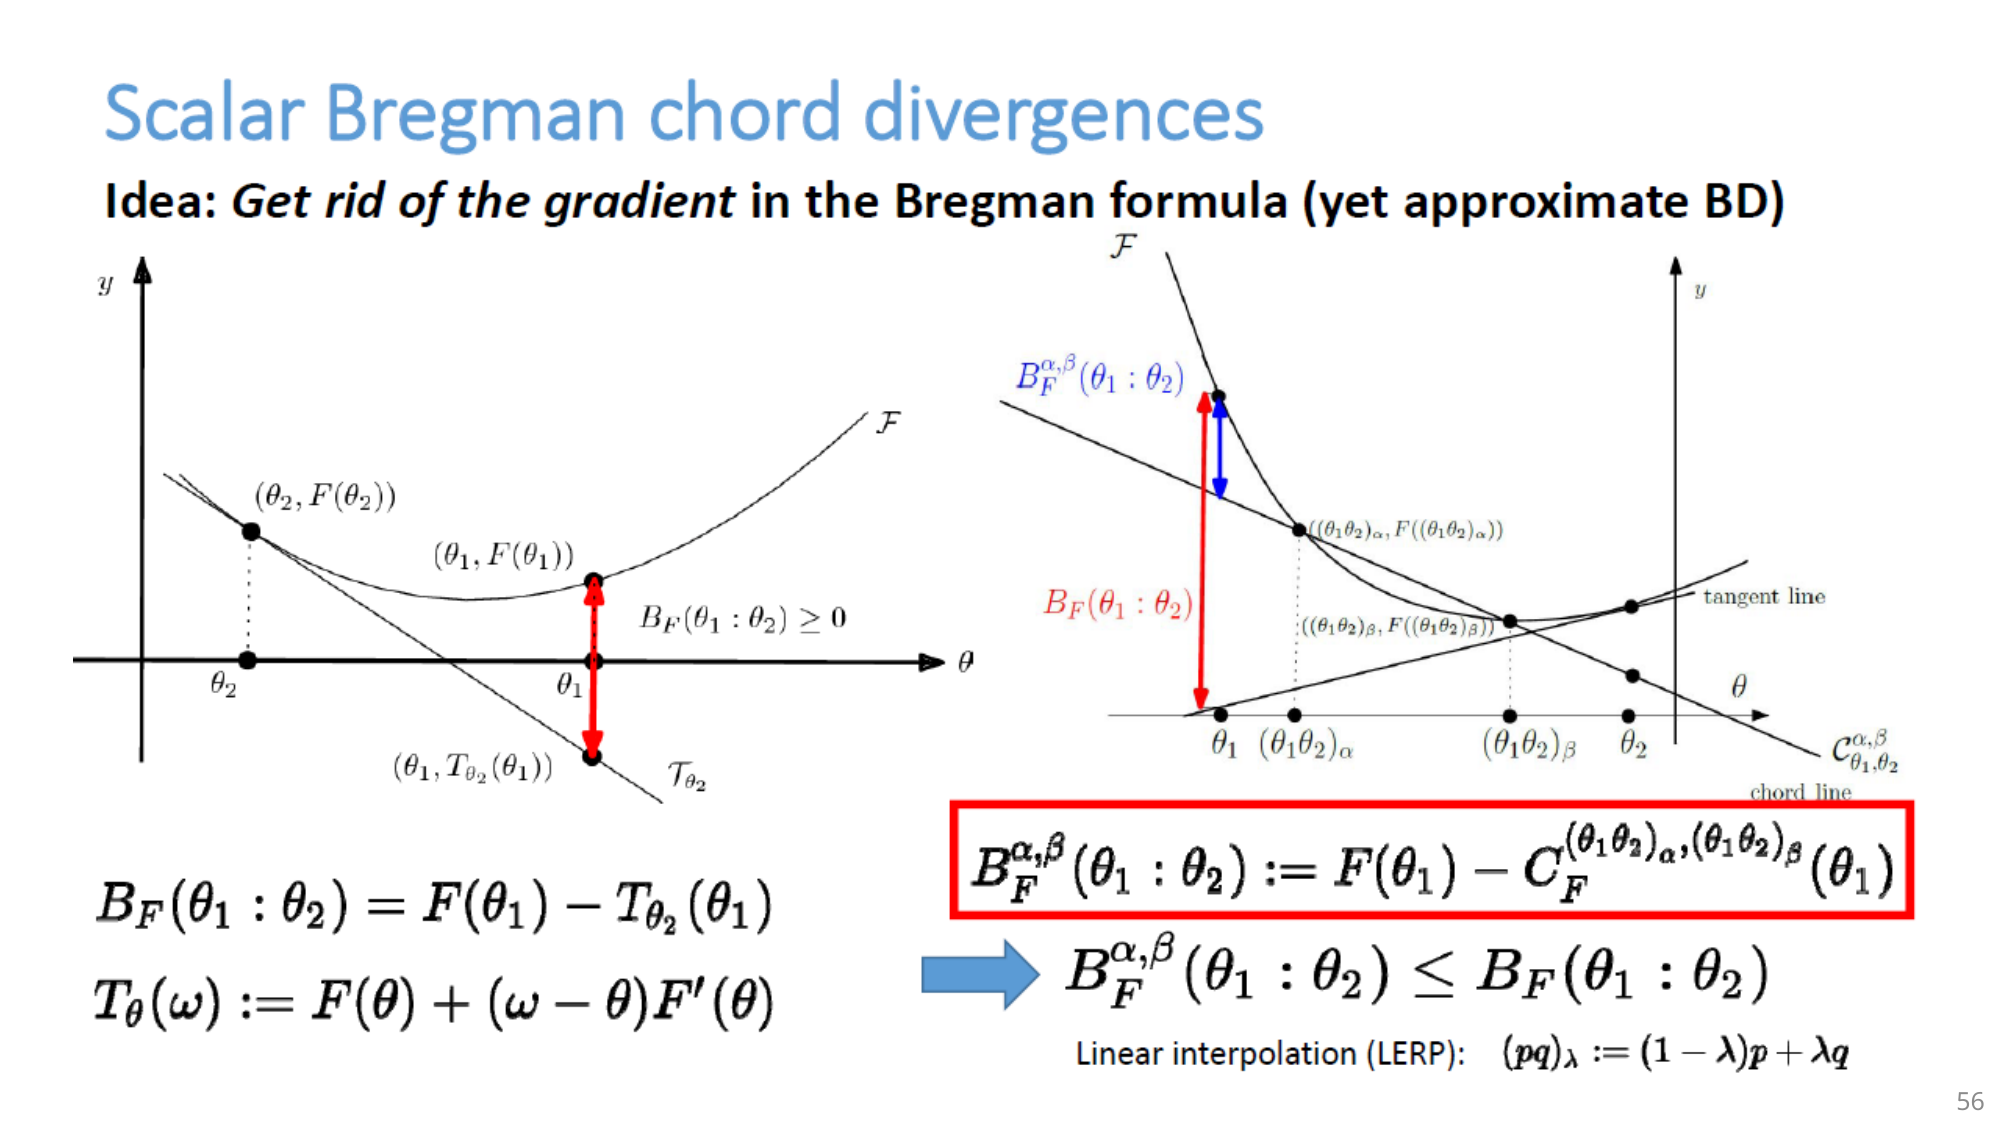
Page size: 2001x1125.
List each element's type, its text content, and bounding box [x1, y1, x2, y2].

picture [73, 35, 1927, 1090]
slide_number 56 [1848, 1072, 2000, 1125]
